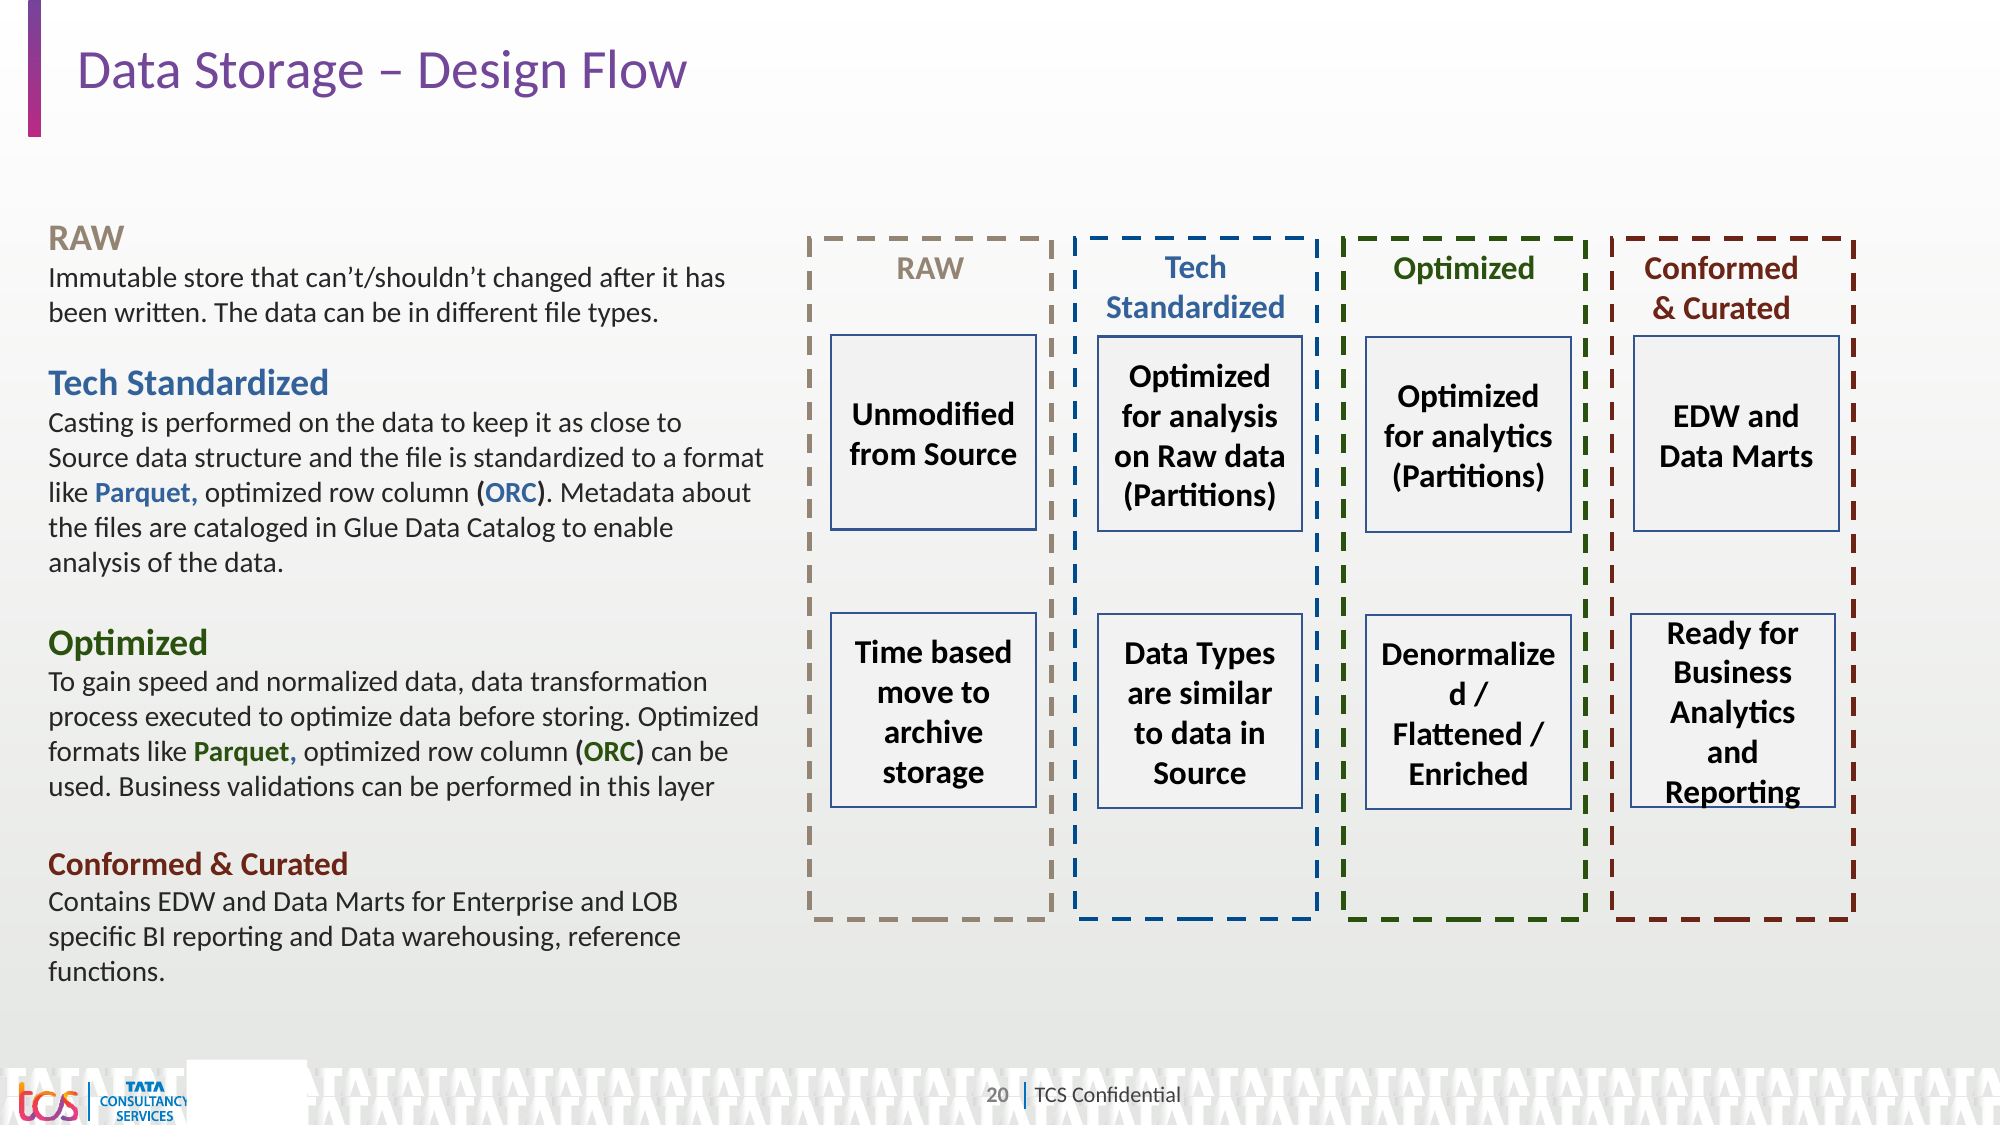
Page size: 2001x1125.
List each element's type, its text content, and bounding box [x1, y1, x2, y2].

text_box Denormalized / Flattened / Enriched [1366, 614, 1571, 810]
text_box Tech Standardized [1075, 237, 1317, 333]
text_box Optimized for analysis on Raw data (Partitions) [1097, 336, 1303, 531]
text_box Data Types are similar to data in Source [1097, 613, 1303, 809]
text_box Ready for Business Analytics and Reporting [1630, 614, 1836, 808]
text_box [1343, 294, 1586, 920]
text_box EDW and Data Marts [1634, 336, 1839, 531]
text_box Time based move to archive storage [831, 612, 1036, 808]
text_box Unmodified from Source [831, 335, 1036, 530]
text_box [1075, 333, 1317, 920]
text_box RAW [809, 238, 1052, 294]
text_box Optimized [1343, 238, 1586, 294]
text_box [1611, 238, 1854, 920]
text_box [185, 1058, 309, 1125]
text_box Conformed & Curated [1600, 238, 1843, 334]
text_box Optimized for analytics (Partitions) [1366, 337, 1571, 532]
title Data Storage – Design Flow [62, 9, 1836, 123]
text_box [809, 294, 1052, 920]
text_box RAW Immutable store that can’t/shouldn’t changed after it has been written. The data can be in different file types. Tech Standardized Casting is performed on the data to keep it as close to Source data structure and the file is standardized to a format like Parquet, optimized row column (ORC). Metadata about the files are cataloged in Glue Data Catalog to enable analysis of the data. Optimized To gain speed and normalized data, data transformation process executed to optimize data before storing. Optimized formats like Parquet, optimized row column (ORC) can be used. Business validations can be performed in this layer Conformed & Curated Contains EDW and Data Marts for Enterprise and LOB specific BI reporting and Data warehousing, reference functions. [33, 205, 781, 1055]
picture [19, 1082, 78, 1121]
